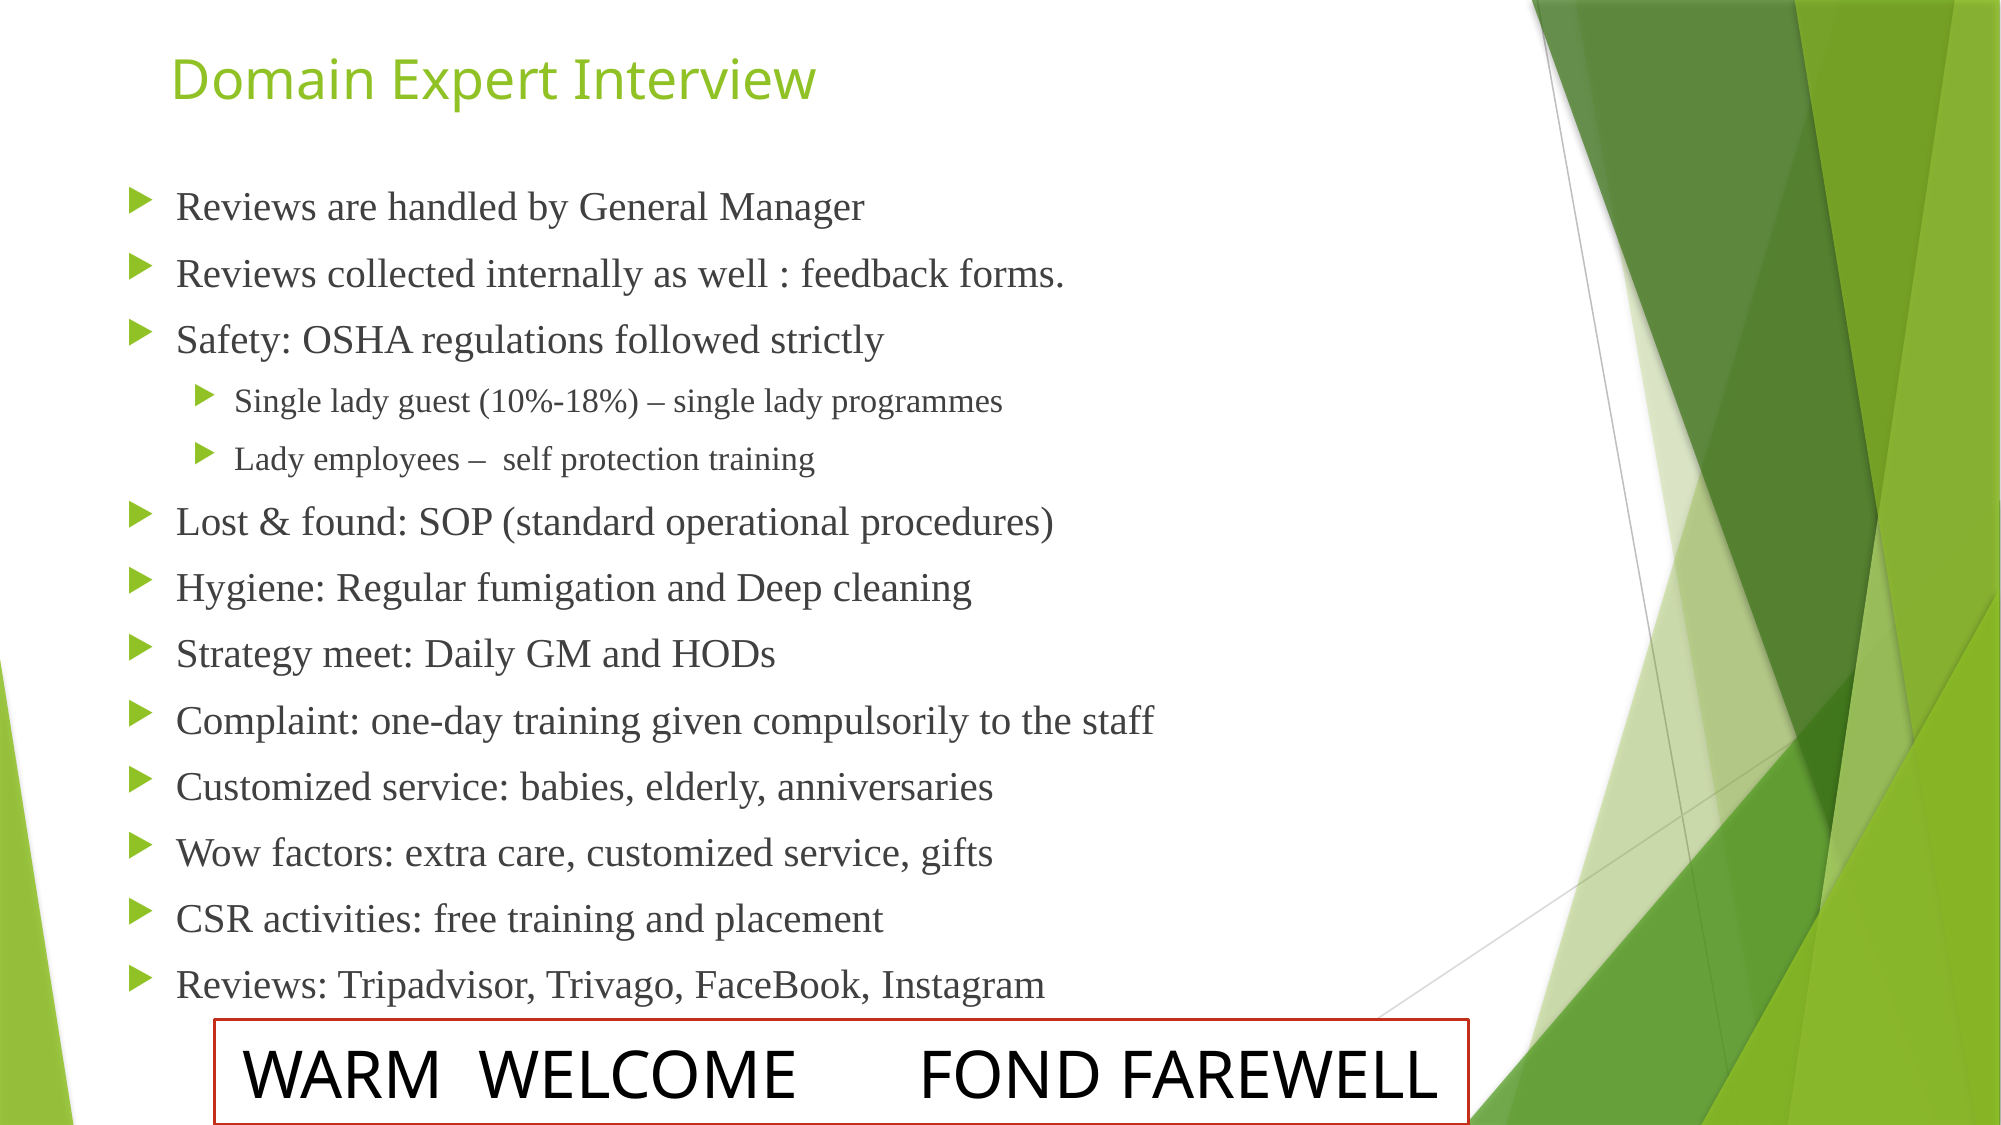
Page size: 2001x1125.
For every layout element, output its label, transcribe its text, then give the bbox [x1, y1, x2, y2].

title Domain Expert Interview [155, 36, 1566, 118]
list Reviews are handled by General Manager Reviews collected internally as well : feedback forms. Safety: OSHA regulations followed strictly Single lady guest (10%-18%) – single lady programmes Lady employees – self protection training Lost & found: SOP (standard operational procedures) Hygiene: Regular fumigation and Deep cleaning Strategy meet: Daily GM and HODs Complaint: one-day training given compulsorily to the staff Customized service: babies, elderly, anniversaries Wow factors: extra care, customized service, gifts CSR activities: free training and placement Reviews: Tripadvisor, Trivago, FaceBook, Instagram [111, 172, 1615, 1025]
text_box WARM WELCOME FOND FAREWELL [213, 1018, 1470, 1125]
